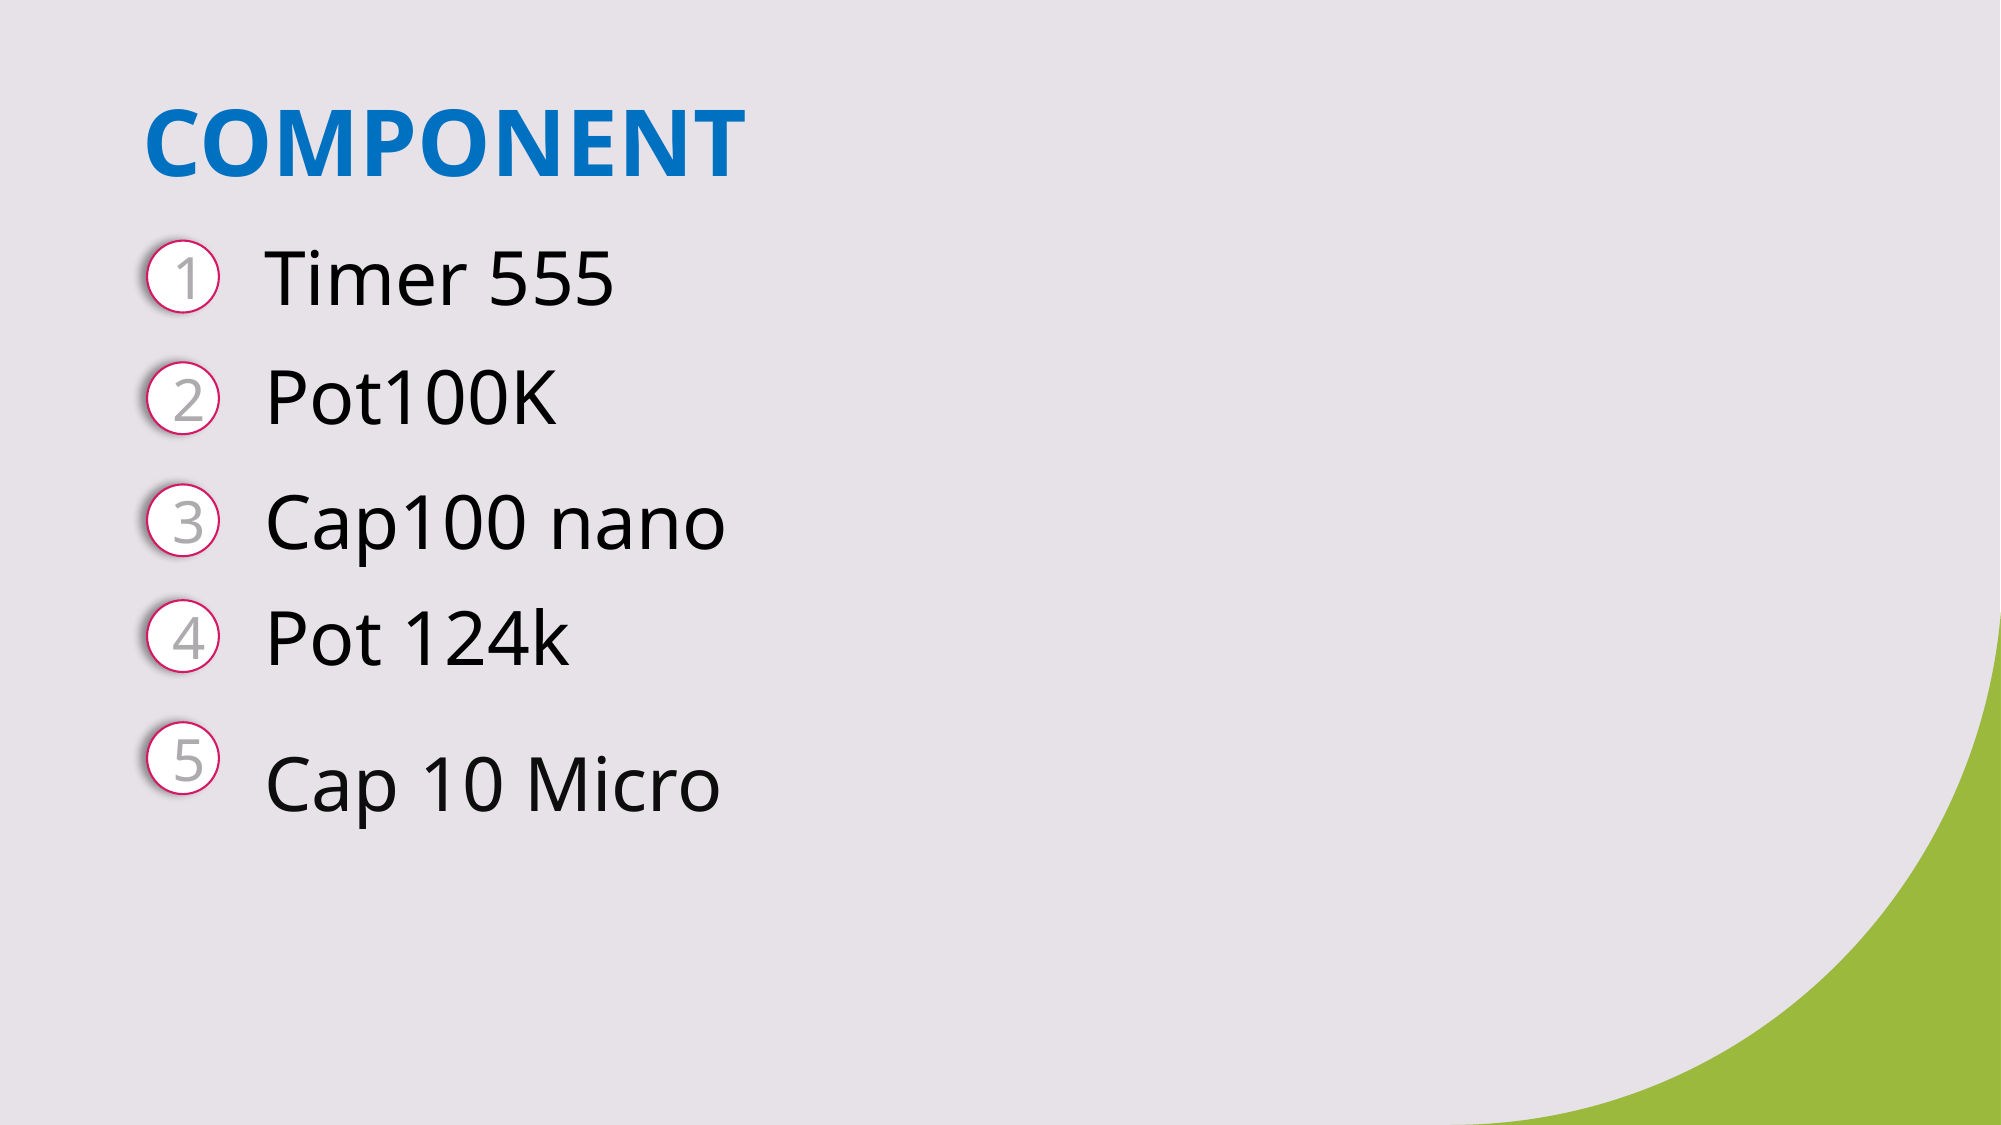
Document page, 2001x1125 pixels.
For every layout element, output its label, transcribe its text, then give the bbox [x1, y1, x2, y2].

title COMPONENT [124, 65, 1751, 284]
text_box 2 [146, 361, 220, 436]
text_box 3 [146, 483, 220, 558]
text_box Timer 555 [249, 223, 1250, 329]
text_box Pot 124k [249, 583, 1250, 688]
text_box 4 [146, 599, 220, 674]
text_box Cap100 nano [249, 467, 1250, 572]
text_box 5 [146, 721, 220, 796]
text_box Pot100K [249, 342, 1250, 448]
text_box 1 [146, 239, 220, 314]
text_box Cap 10 Micro [249, 659, 1473, 835]
